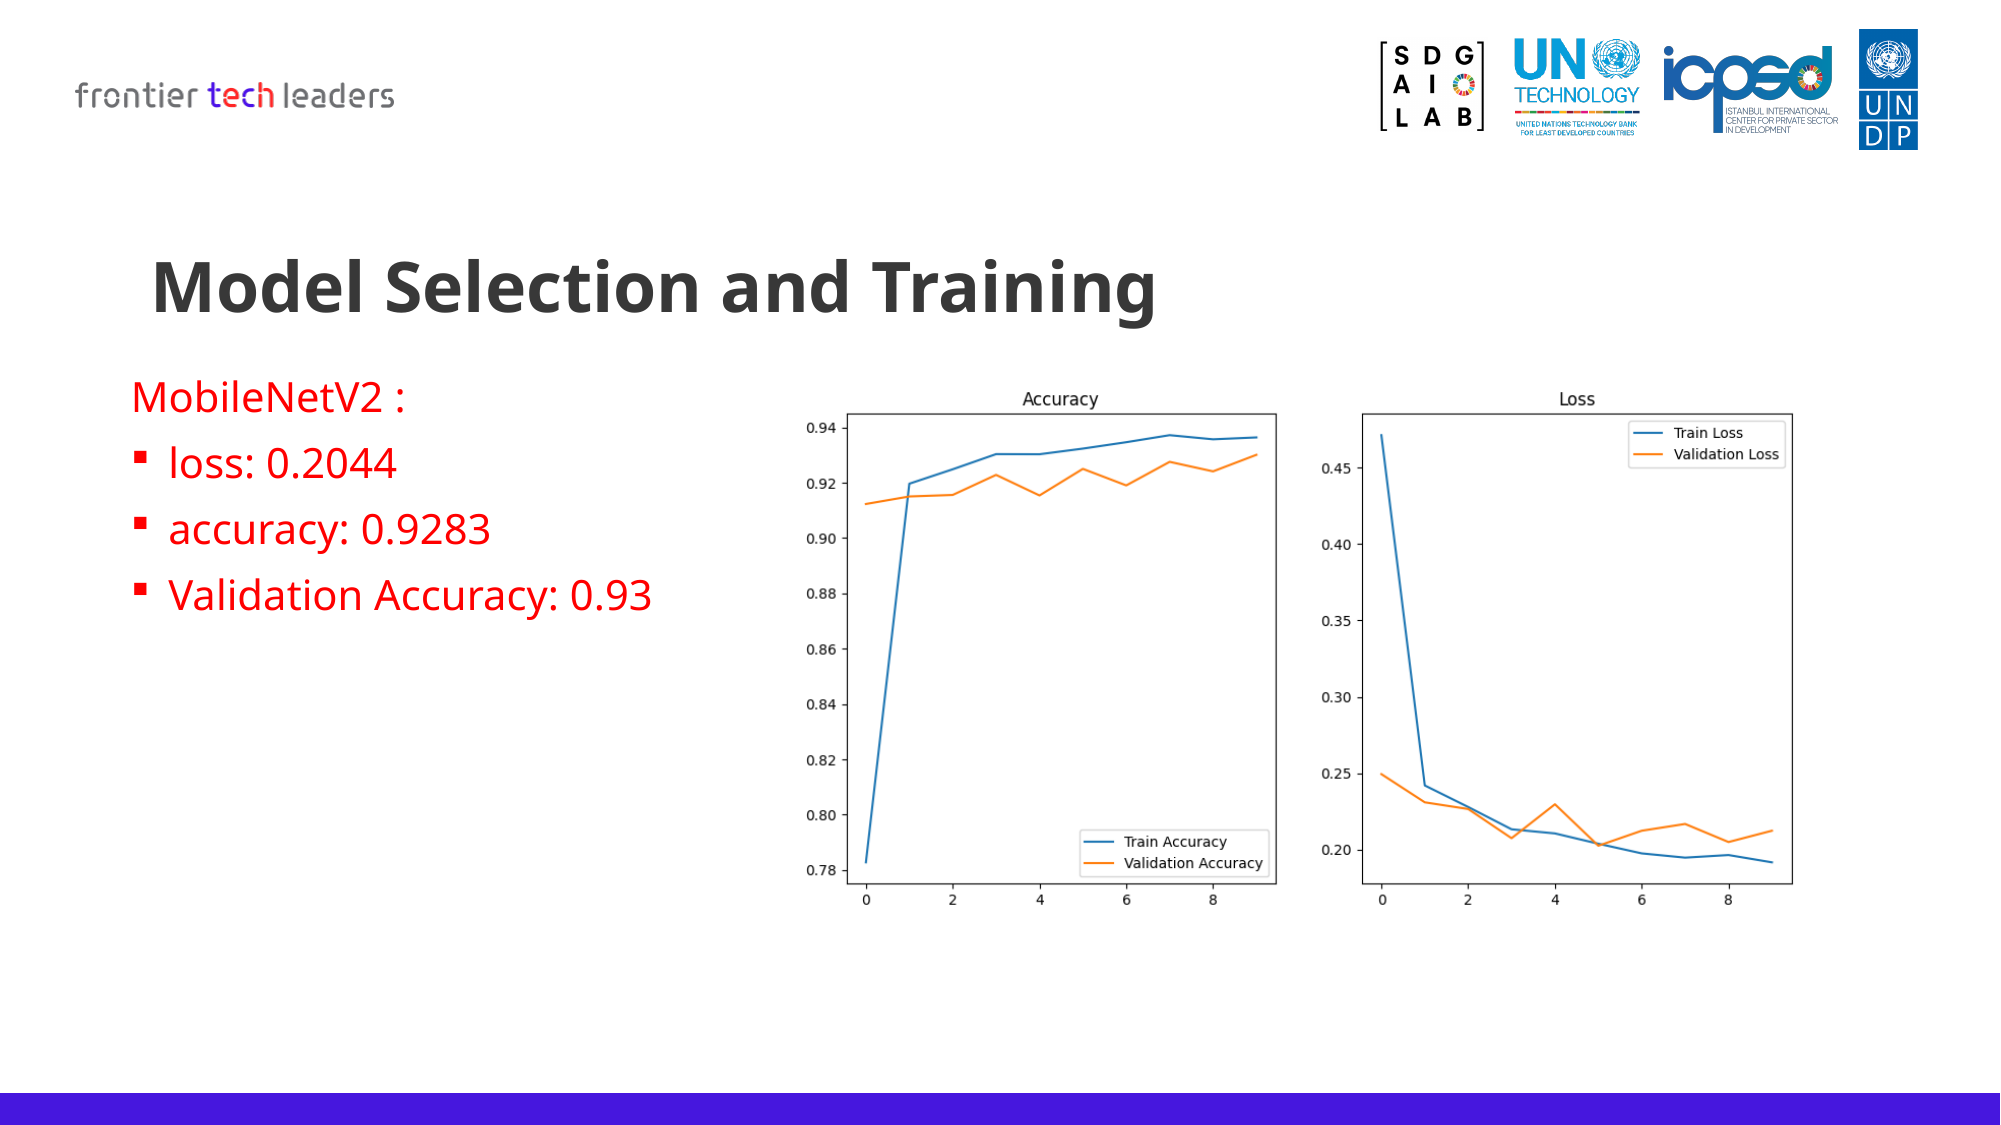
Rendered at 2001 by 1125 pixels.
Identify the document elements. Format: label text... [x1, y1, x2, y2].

picture [75, 82, 394, 108]
text_box [0, 1093, 2000, 1125]
text_box MobileNetV2 : loss: 0.2044 accuracy: 0.9283 Validation Accuracy: 0.93 [123, 369, 1919, 1067]
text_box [1377, 29, 1918, 150]
text_box Model Selection and Training [142, 242, 2000, 338]
picture [795, 380, 1802, 918]
